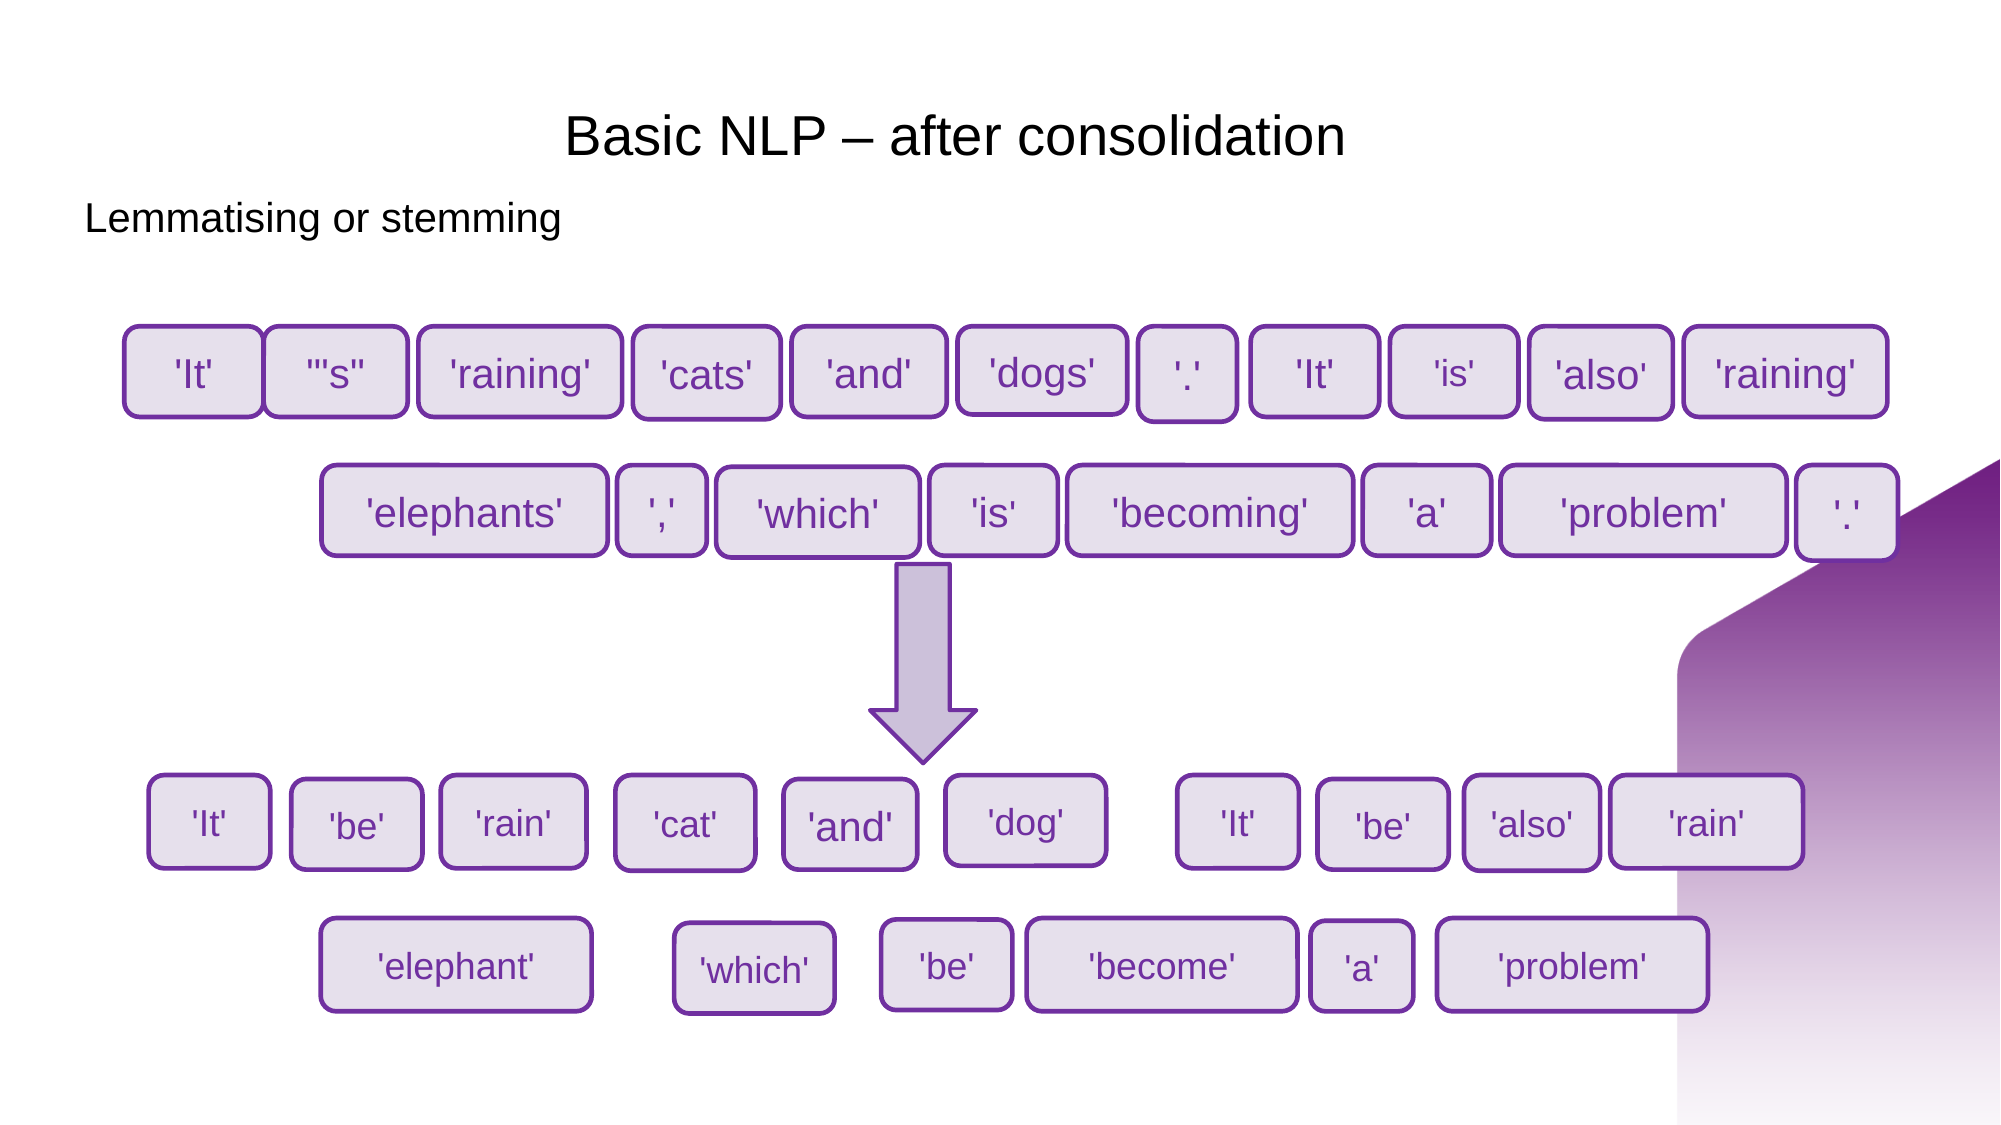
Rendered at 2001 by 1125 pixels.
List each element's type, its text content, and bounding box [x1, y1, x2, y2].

text_box [868, 572, 979, 766]
picture [1166, 200, 2000, 1125]
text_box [124, 326, 1899, 561]
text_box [148, 774, 1804, 1012]
text_box Lemmatising or stemming [69, 183, 1844, 899]
title Basic NLP – after consolidation [137, 88, 1775, 179]
